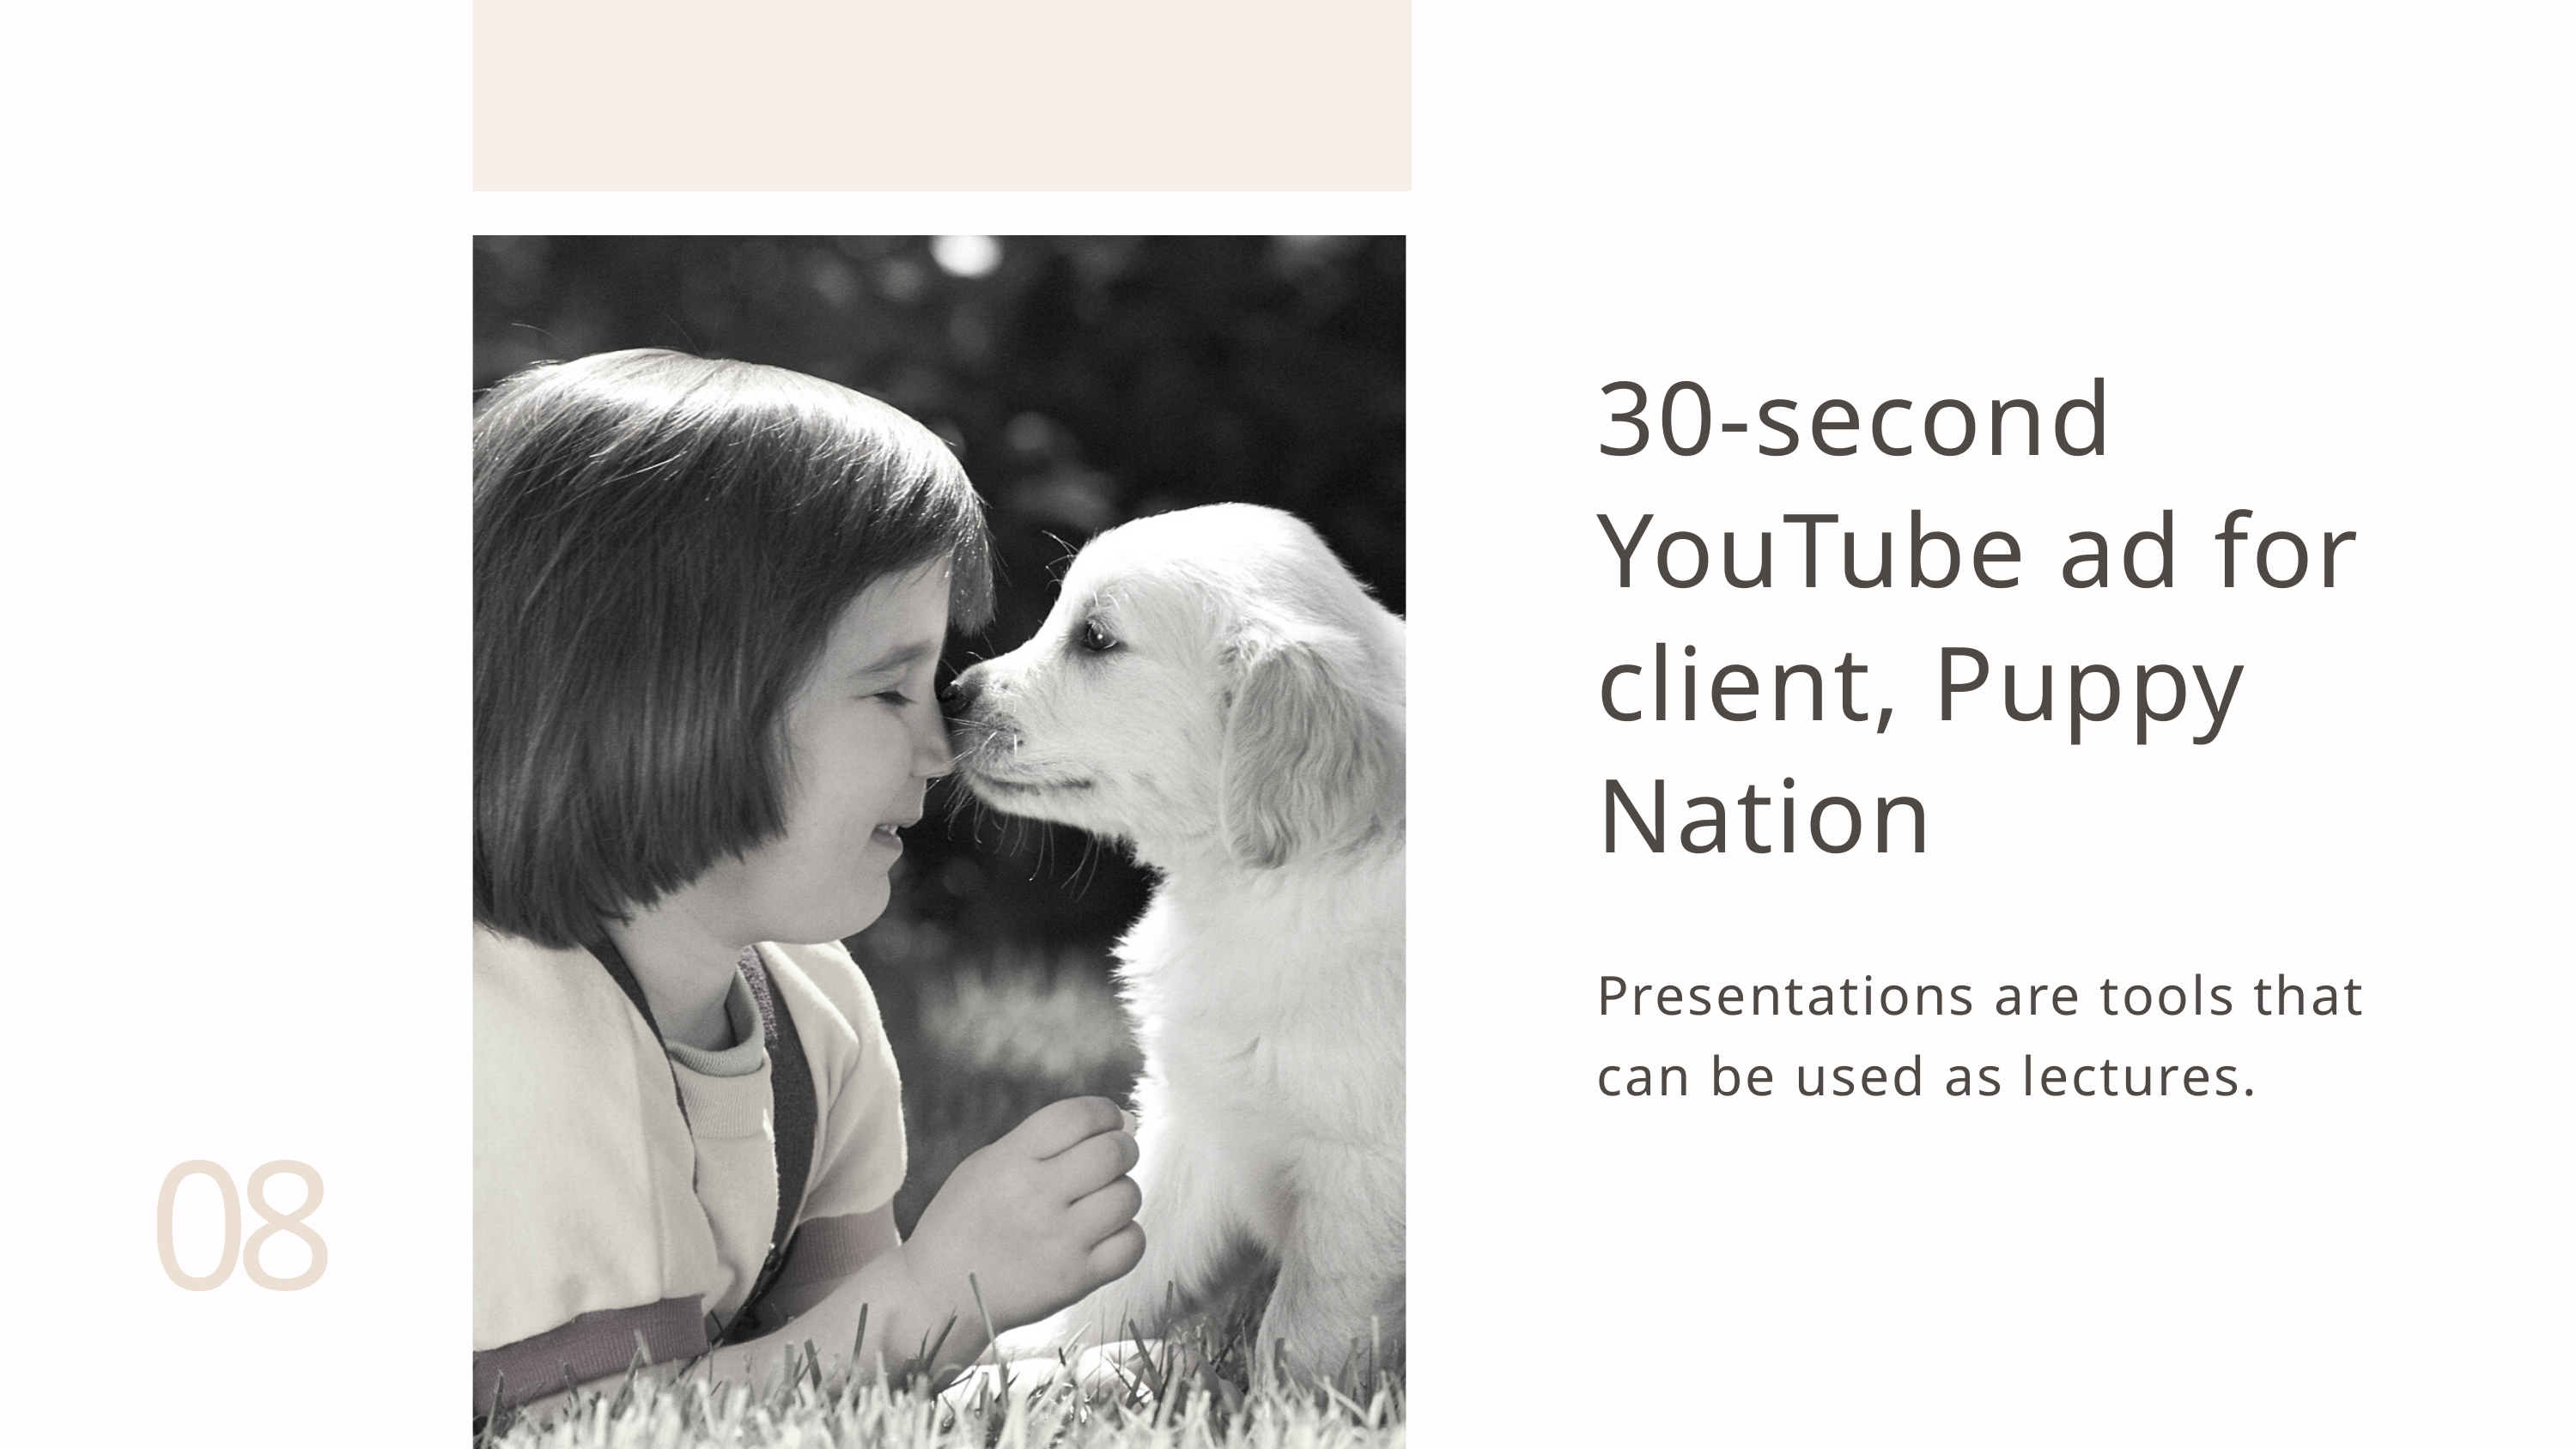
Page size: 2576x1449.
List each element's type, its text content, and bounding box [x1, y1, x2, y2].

picture [472, 235, 1406, 1449]
text_box [472, 0, 1412, 191]
text_box 08 [139, 1136, 346, 1326]
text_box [1595, 349, 2385, 1100]
